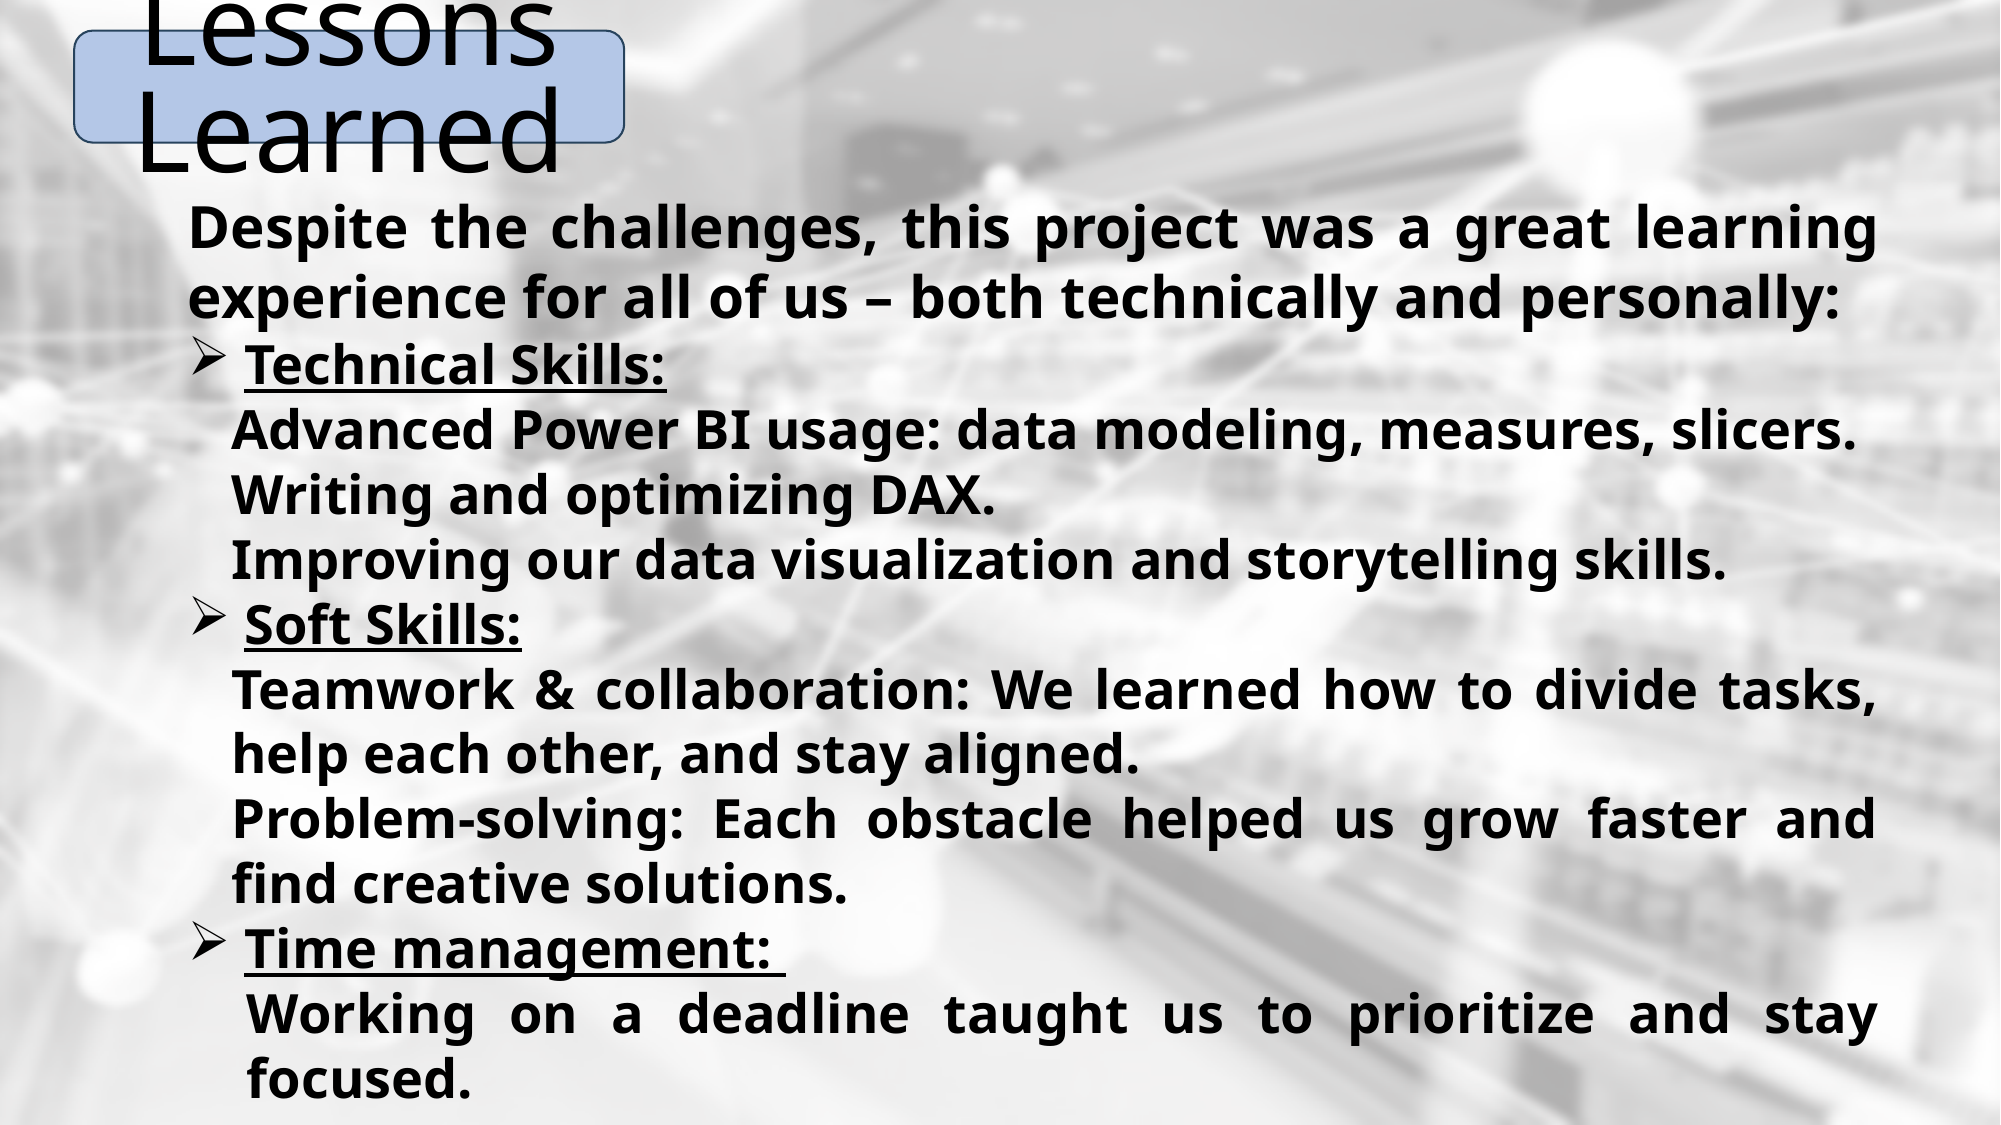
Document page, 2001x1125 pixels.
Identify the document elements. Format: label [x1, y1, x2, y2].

list [0, 0, 2000, 1125]
